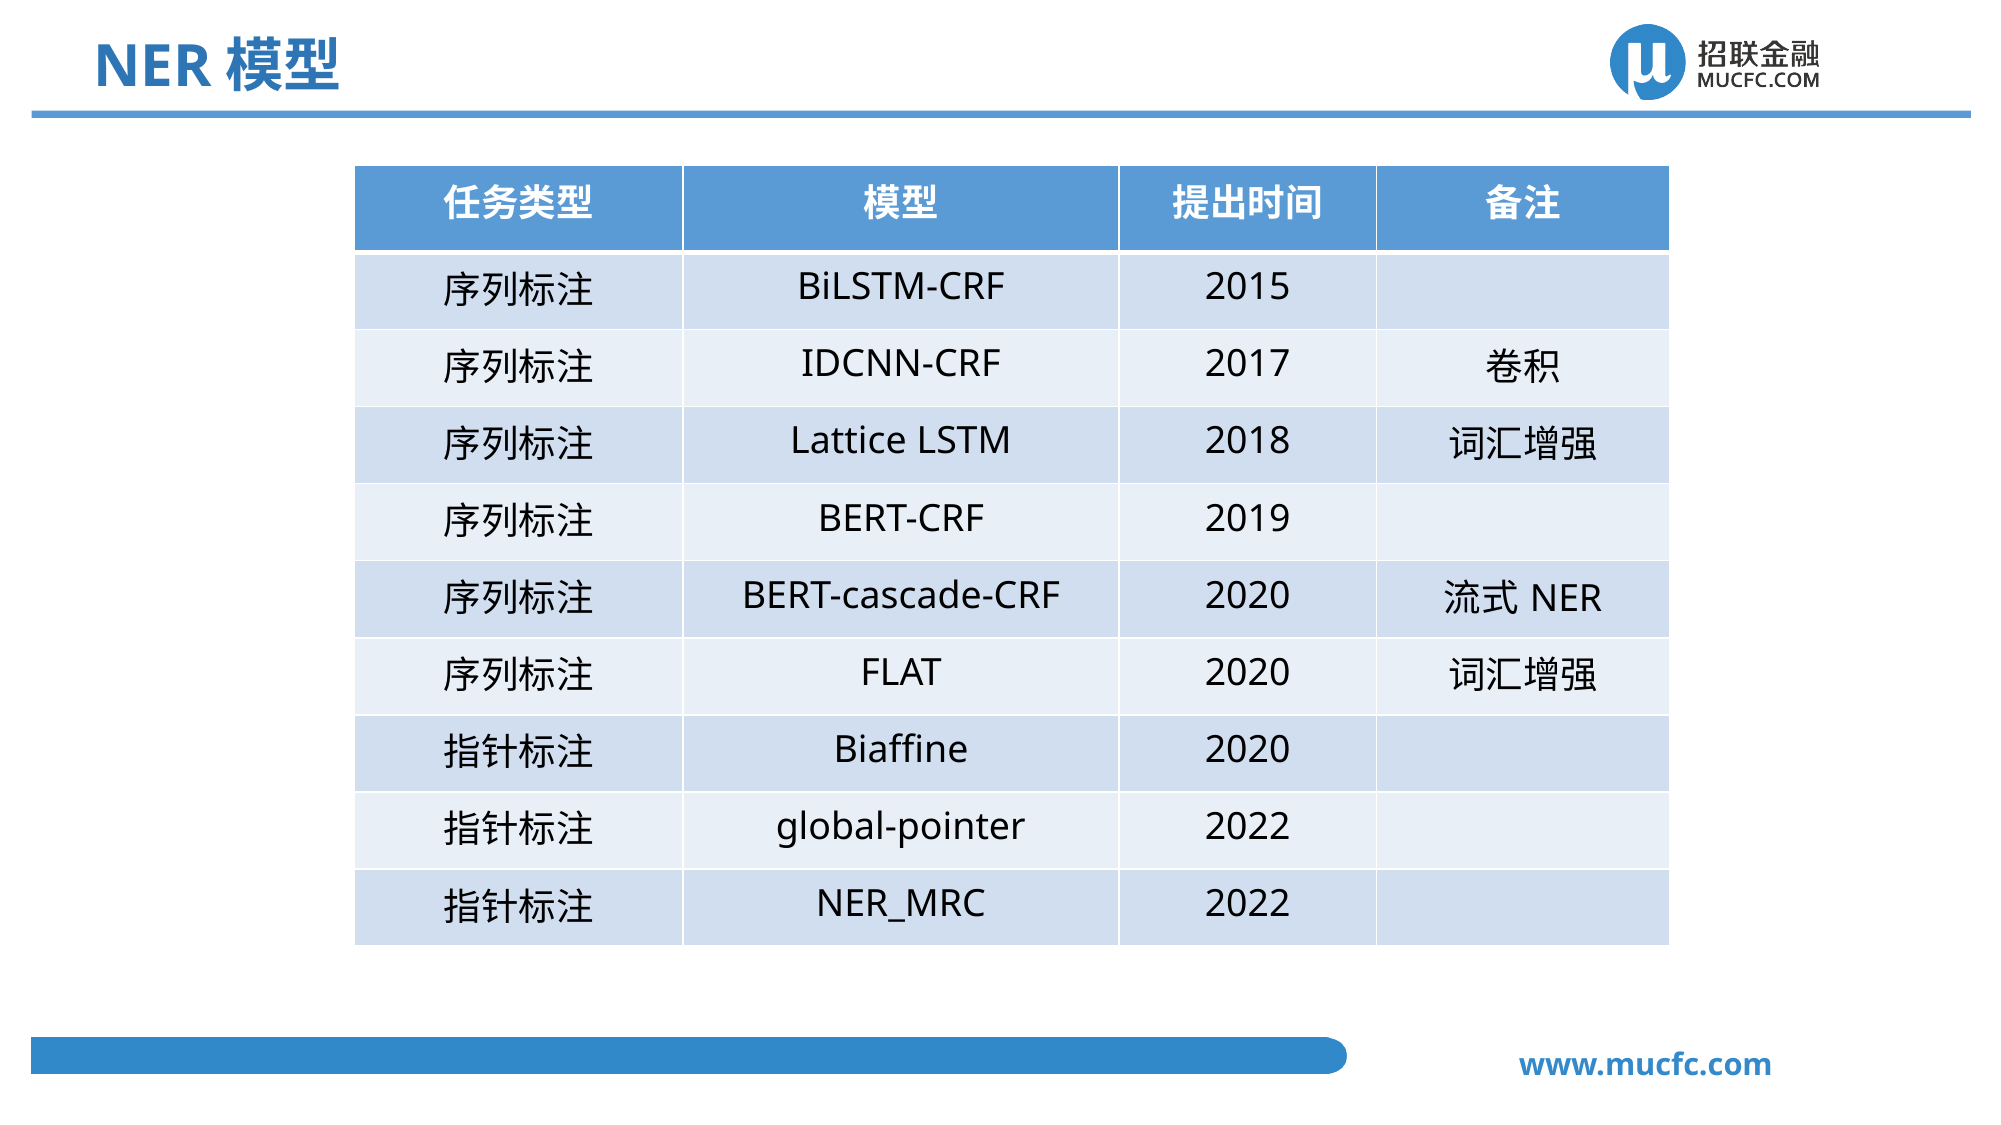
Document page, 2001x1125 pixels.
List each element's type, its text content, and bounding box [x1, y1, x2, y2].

table_cell 指针标注 [355, 716, 682, 791]
table_cell FLAT [684, 639, 1118, 714]
table_cell 2017 [1120, 330, 1376, 406]
table_cell 序列标注 [355, 255, 682, 329]
table_cell 2019 [1120, 484, 1376, 560]
table_cell 序列标注 [355, 330, 682, 406]
table_cell BiLSTM-CRF [684, 255, 1118, 329]
table_cell BERT-cascade-CRF [684, 561, 1118, 637]
table_cell 2020 [1120, 716, 1376, 791]
table_cell [1377, 255, 1669, 329]
table_cell 序列标注 [355, 407, 682, 483]
table_cell 词汇增强 [1377, 639, 1669, 714]
table_cell 2020 [1120, 639, 1376, 714]
table_cell 2022 [1120, 870, 1376, 945]
table_header 模型 [684, 166, 1118, 250]
table_cell [1377, 870, 1669, 945]
table_cell 2015 [1120, 255, 1376, 329]
table_header 提出时间 [1120, 166, 1376, 250]
table_cell Biaffine [684, 716, 1118, 791]
table_cell NER_MRC [684, 870, 1118, 945]
table_cell [1377, 716, 1669, 791]
table_cell 2018 [1120, 407, 1376, 483]
table_cell 指针标注 [355, 870, 682, 945]
text_box NER模型 [78, 20, 358, 106]
table_cell 词汇增强 [1377, 407, 1669, 483]
table_cell 卷积 [1377, 330, 1669, 406]
table_cell 指针标注 [355, 793, 682, 868]
table_cell [1377, 793, 1669, 868]
table_header 任务类型 [355, 166, 682, 250]
table_cell 2020 [1120, 561, 1376, 637]
table_cell 2022 [1120, 793, 1376, 868]
table_cell Lattice LSTM [684, 407, 1118, 483]
table_cell BERT-CRF [684, 484, 1118, 560]
picture [31, 1037, 1347, 1074]
table_cell 序列标注 [355, 639, 682, 714]
table_cell global-pointer [684, 793, 1118, 868]
table_cell IDCNN-CRF [684, 330, 1118, 406]
table_header 备注 [1377, 166, 1669, 250]
table_cell 流式NER [1377, 561, 1669, 637]
table_cell 序列标注 [355, 561, 682, 637]
table_cell [1377, 484, 1669, 560]
table_cell 序列标注 [355, 484, 682, 560]
picture [1610, 24, 1819, 100]
